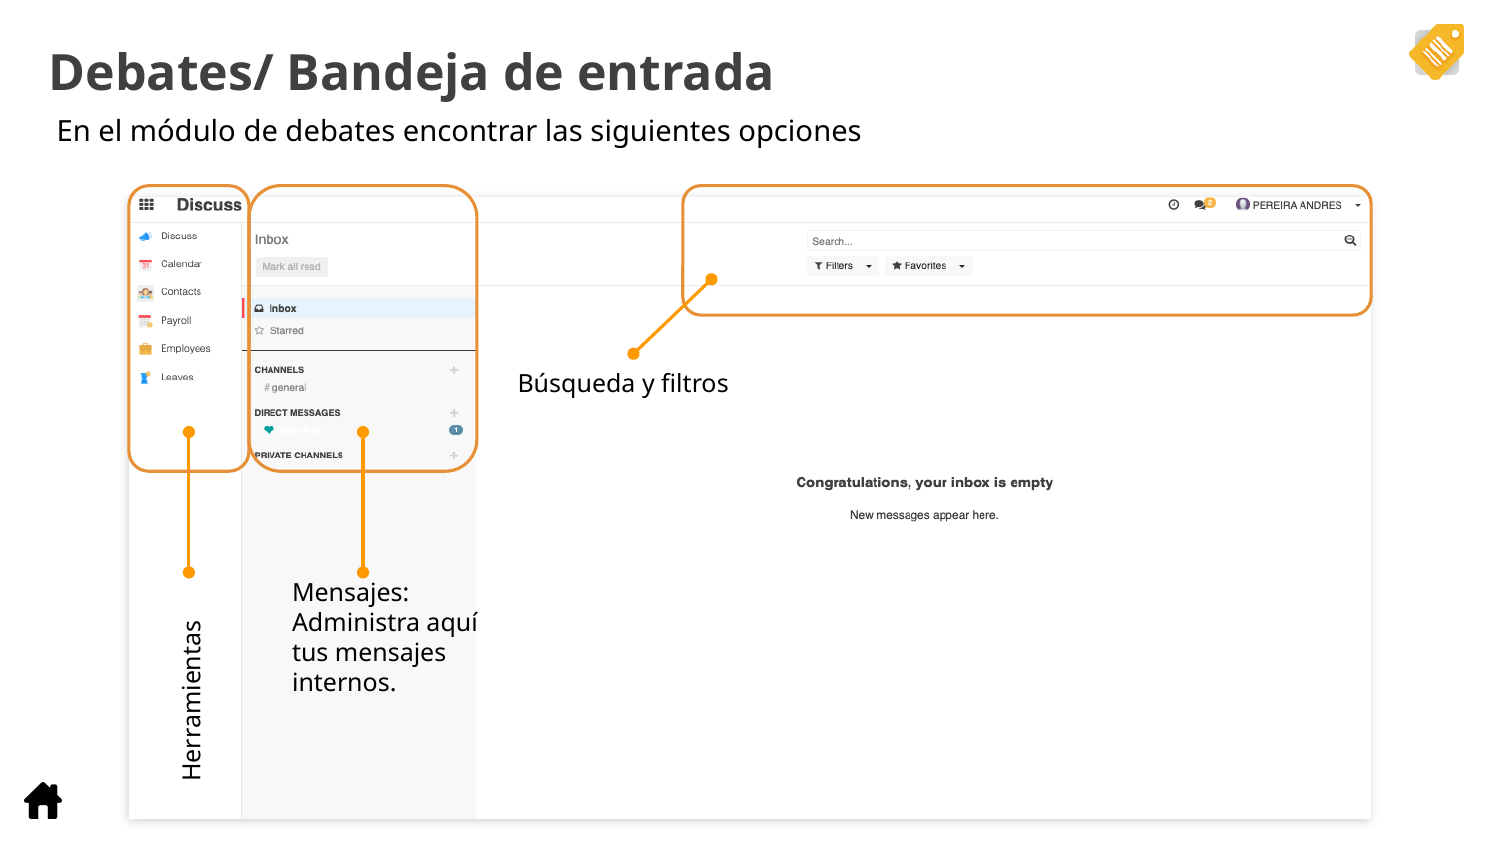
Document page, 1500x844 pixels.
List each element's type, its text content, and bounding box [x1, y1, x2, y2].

picture [128, 196, 1372, 819]
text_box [633, 279, 712, 354]
text_box Debates/ Bandeja de entrada [33, 24, 990, 122]
text_box En el módulo de debates encontrar las siguientes opciones [41, 97, 1112, 140]
picture [24, 782, 62, 820]
text_box [132, 185, 246, 195]
text_box [258, 185, 468, 195]
picture [1409, 24, 1464, 80]
text_box [685, 185, 1369, 195]
